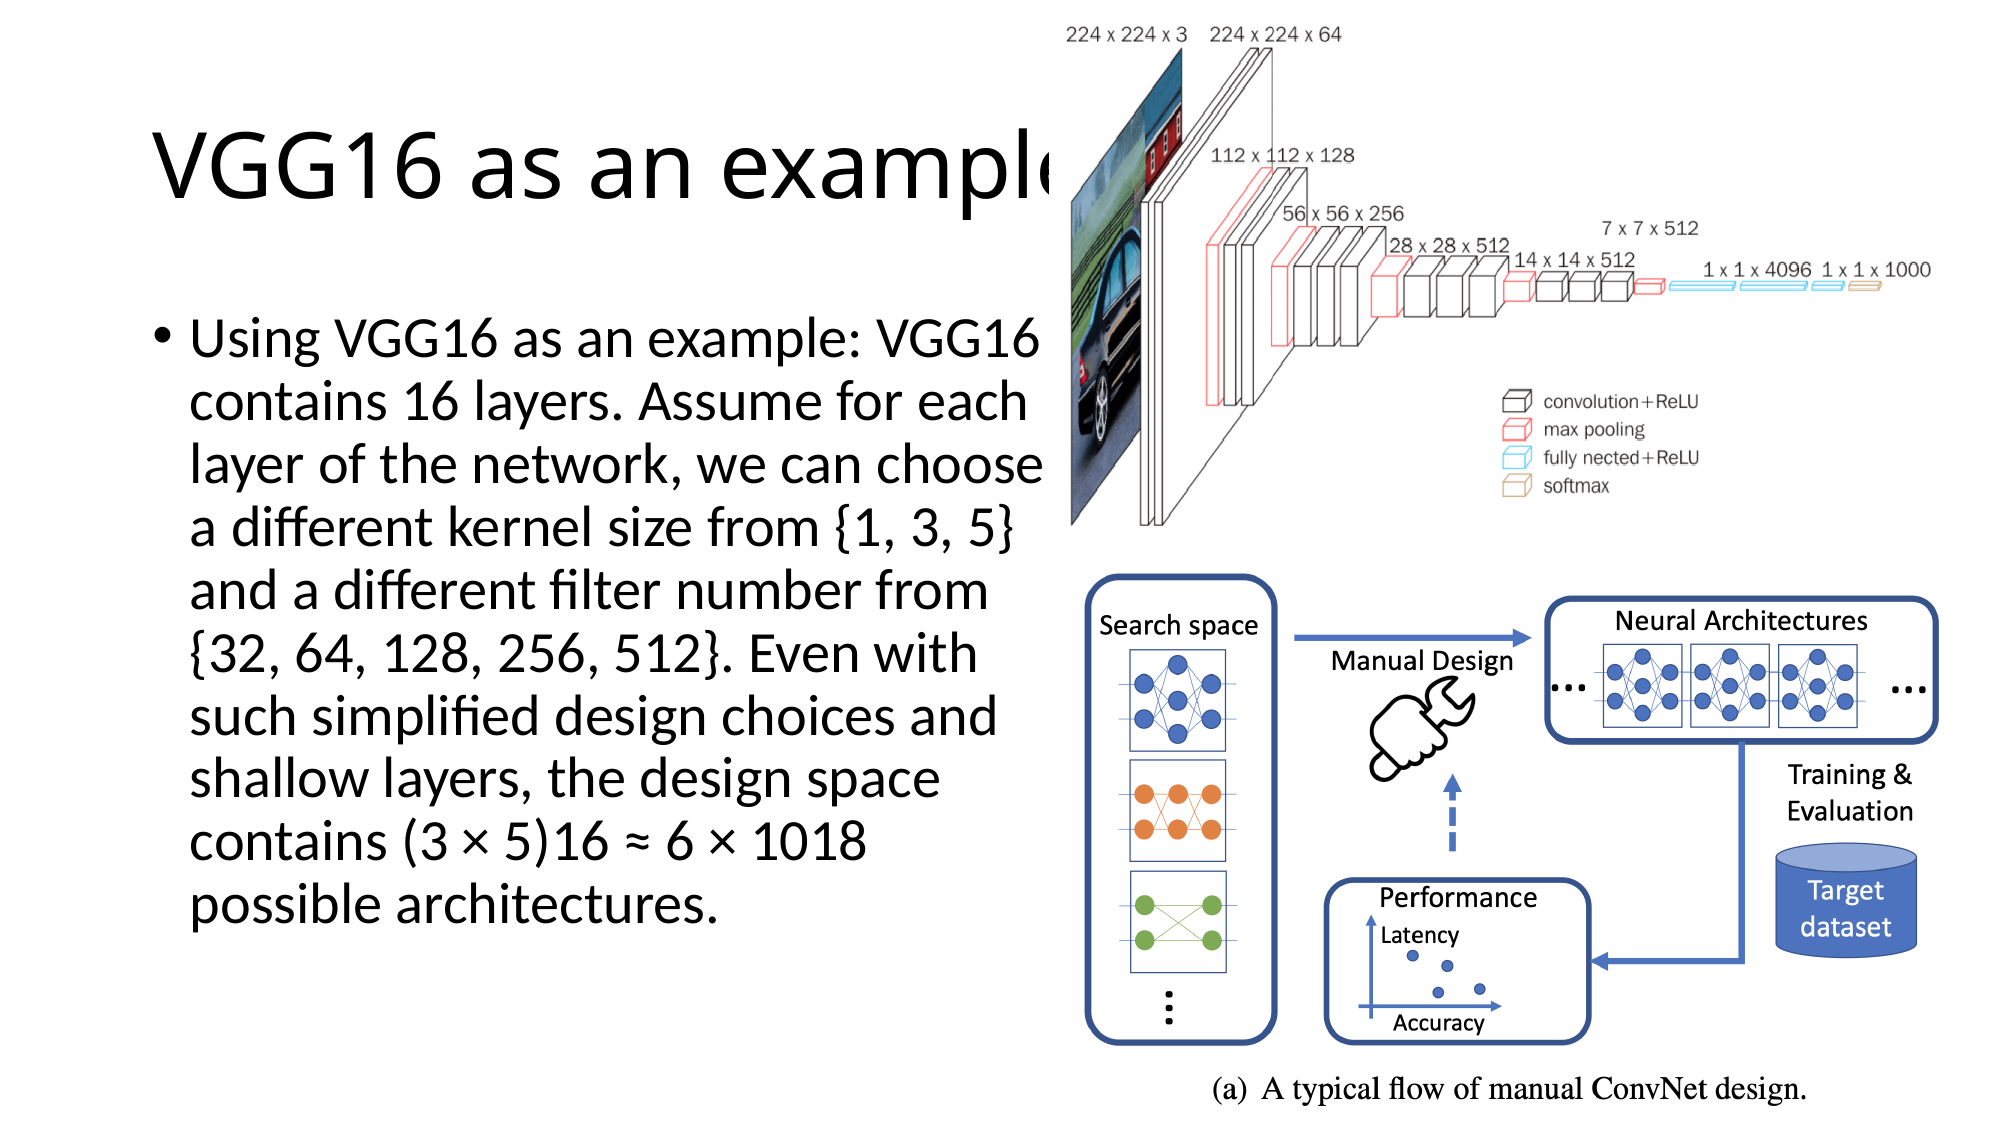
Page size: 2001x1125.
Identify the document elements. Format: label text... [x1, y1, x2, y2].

title VGG16 as an example [137, 59, 1049, 278]
picture [1049, 13, 1945, 541]
list Using VGG16 as an example: VGG16 contains 16 layers. Assume for each layer of the network, we can choose a different kernel size from {1, 3, 5} and a different filter number from {32, 64, 128, 256, 512}. Even with such simplified design choices and shallow layers, the design space contains (3 × 5)16 ≈ 6 × 1018 possible architectures. [137, 299, 1075, 1014]
picture [1017, 544, 1955, 1125]
